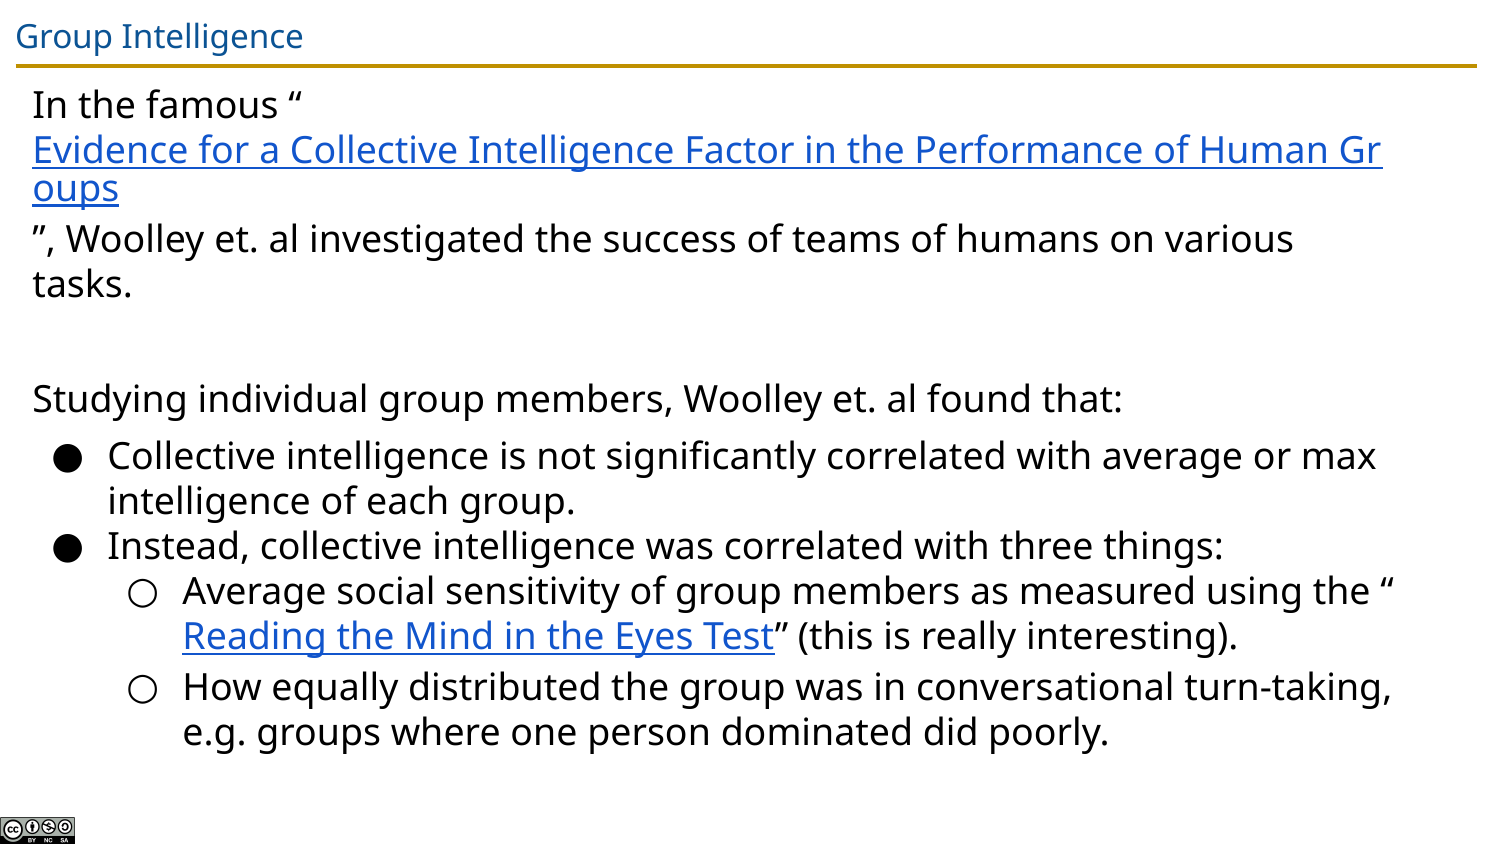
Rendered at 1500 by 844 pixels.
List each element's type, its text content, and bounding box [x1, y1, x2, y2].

title Group Intelligence [0, 0, 1398, 65]
list In the famous “Evidence for a Collective Intelligence Factor in the Performance of Human Groups”, Woolley et. al investigated the success of teams of humans on various tasks. Studying individual group members, Woolley et. al found that: Collective intelligence is not significantly correlated with average or max intelligence of each group. Instead, collective intelligence was correlated with three things: Average social sensitivity of group members as measured using the “Reading the Mind in the Eyes Test” (this is really interesting). How equally distributed the group was in conversational turn-taking, e.g. groups where one person dominated did poorly. [17, 65, 1416, 827]
picture [0, 817, 75, 844]
